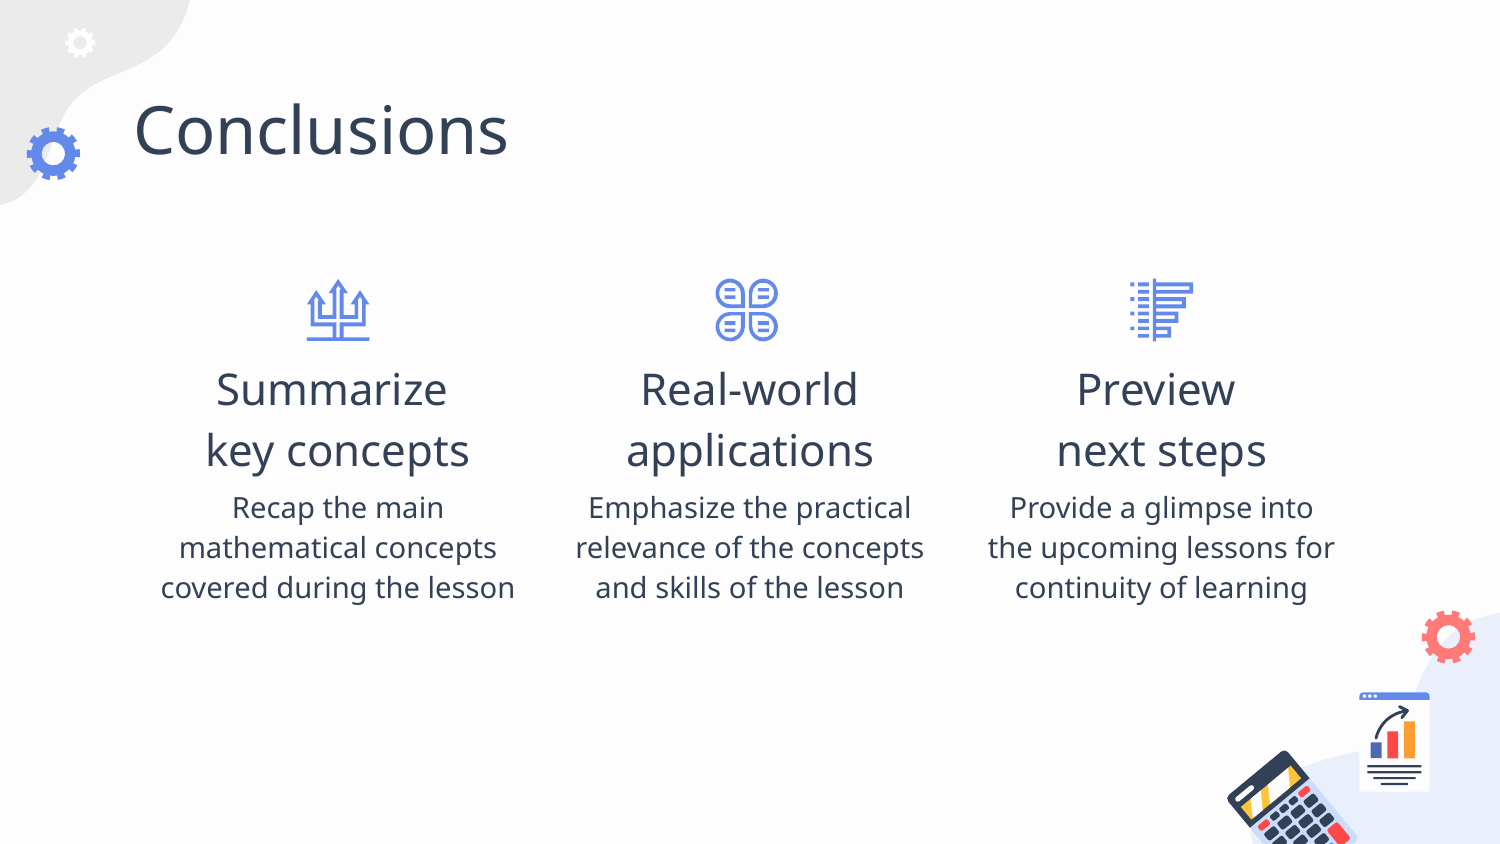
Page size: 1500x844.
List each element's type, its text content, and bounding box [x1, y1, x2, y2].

text_box [306, 278, 370, 341]
subtitle Preview next steps [968, 348, 1356, 490]
title Conclusions [118, 72, 1382, 167]
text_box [714, 278, 779, 342]
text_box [1130, 278, 1194, 342]
subtitle Recap the main mathematical concepts covered during the lesson [144, 490, 532, 616]
subtitle Real-world applications [556, 348, 944, 490]
subtitle Summarize key concepts [144, 348, 532, 490]
subtitle Emphasize the practical relevance of the concepts and skills of the lesson [556, 490, 944, 616]
subtitle Provide a glimpse into the upcoming lessons for continuity of learning [968, 490, 1356, 616]
